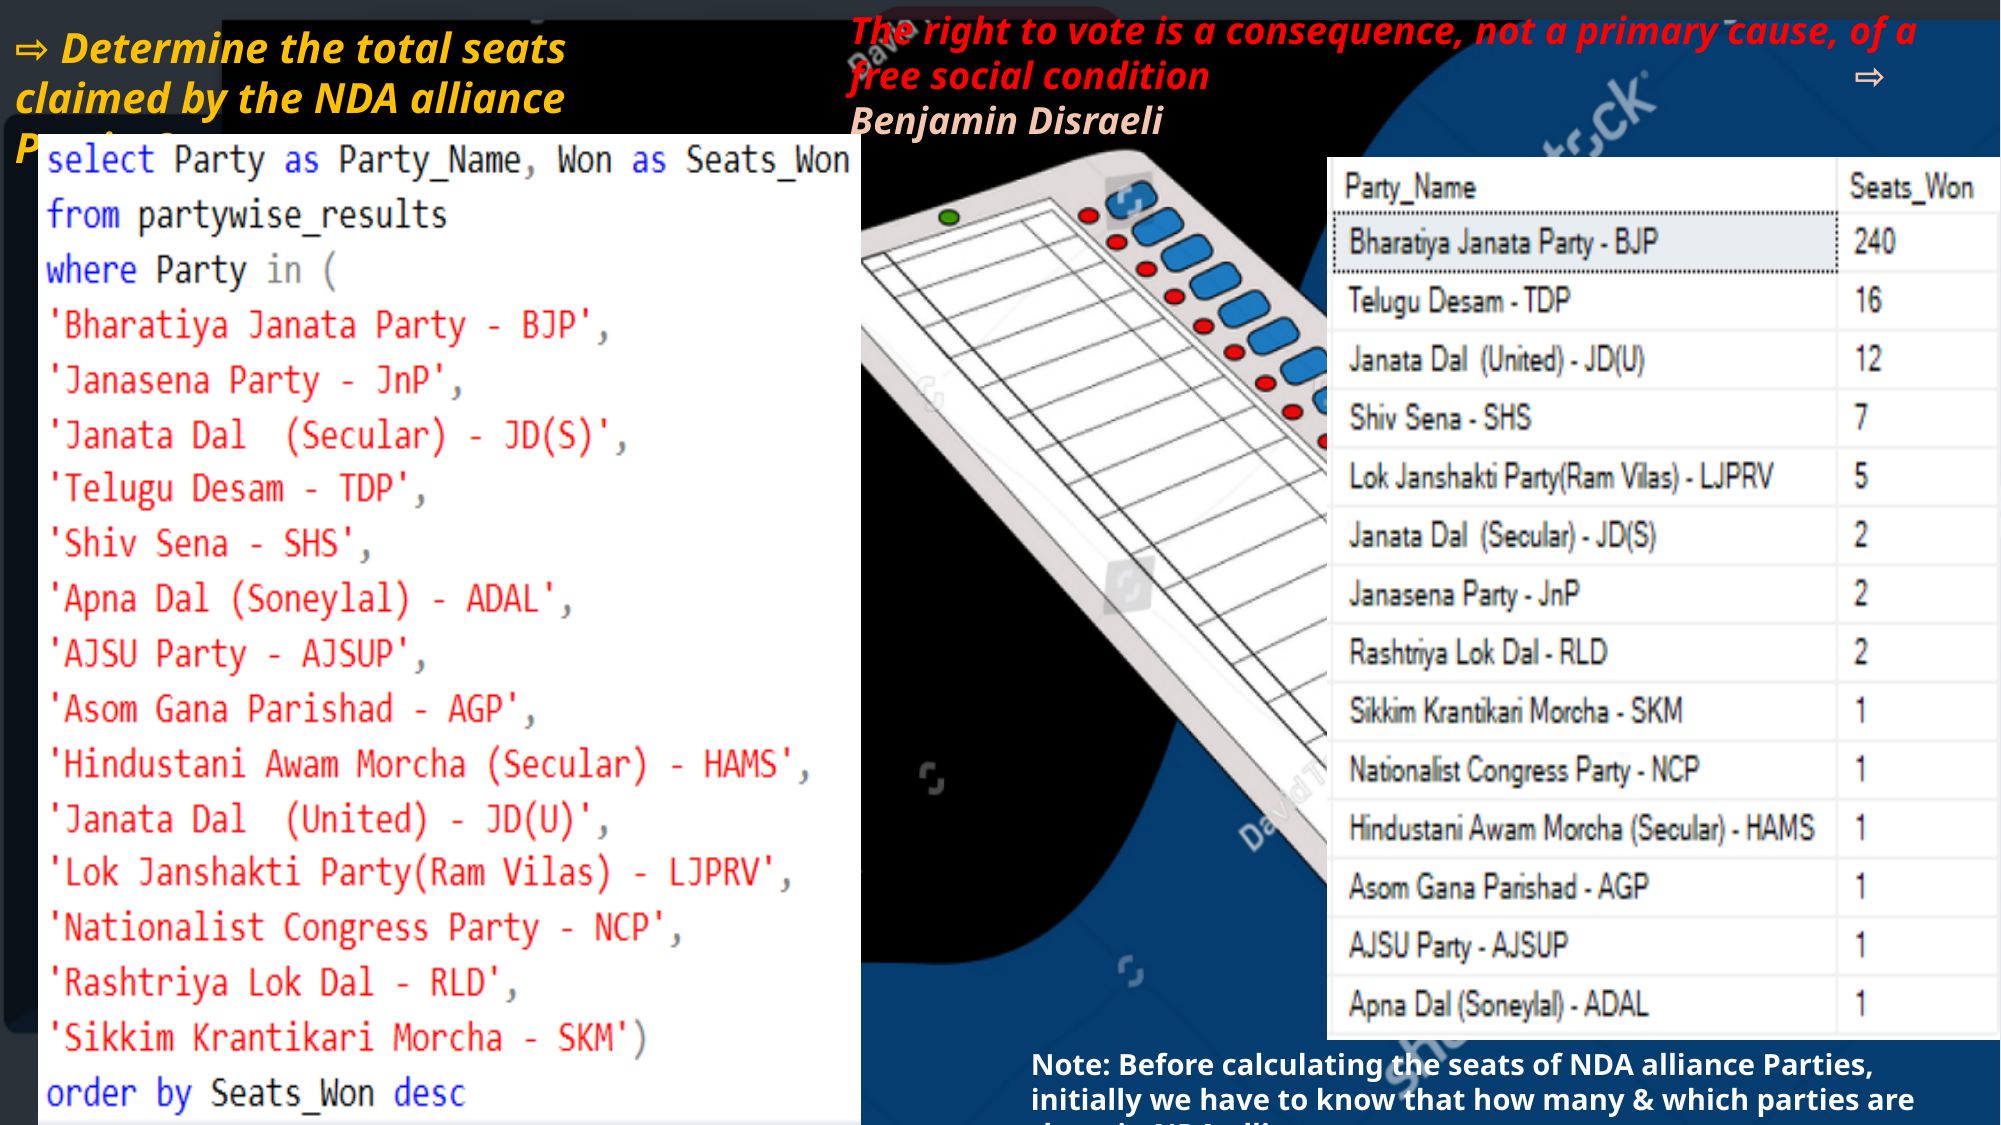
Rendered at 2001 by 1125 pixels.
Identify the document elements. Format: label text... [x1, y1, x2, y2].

text_box ⇨ Determine the total seats claimed by the NDA alliance Parties? [0, 14, 729, 180]
text_box Note: Before calculating the seats of NDA alliance Parties, initially we have to know that how many & which parties are there in NDA alliance. [1015, 1039, 2000, 1125]
text_box The right to vote is a consequence, not a primary cause, of a free social condition ⇨ Benjamin Disraeli [835, 0, 2000, 150]
picture [0, 0, 2001, 1125]
